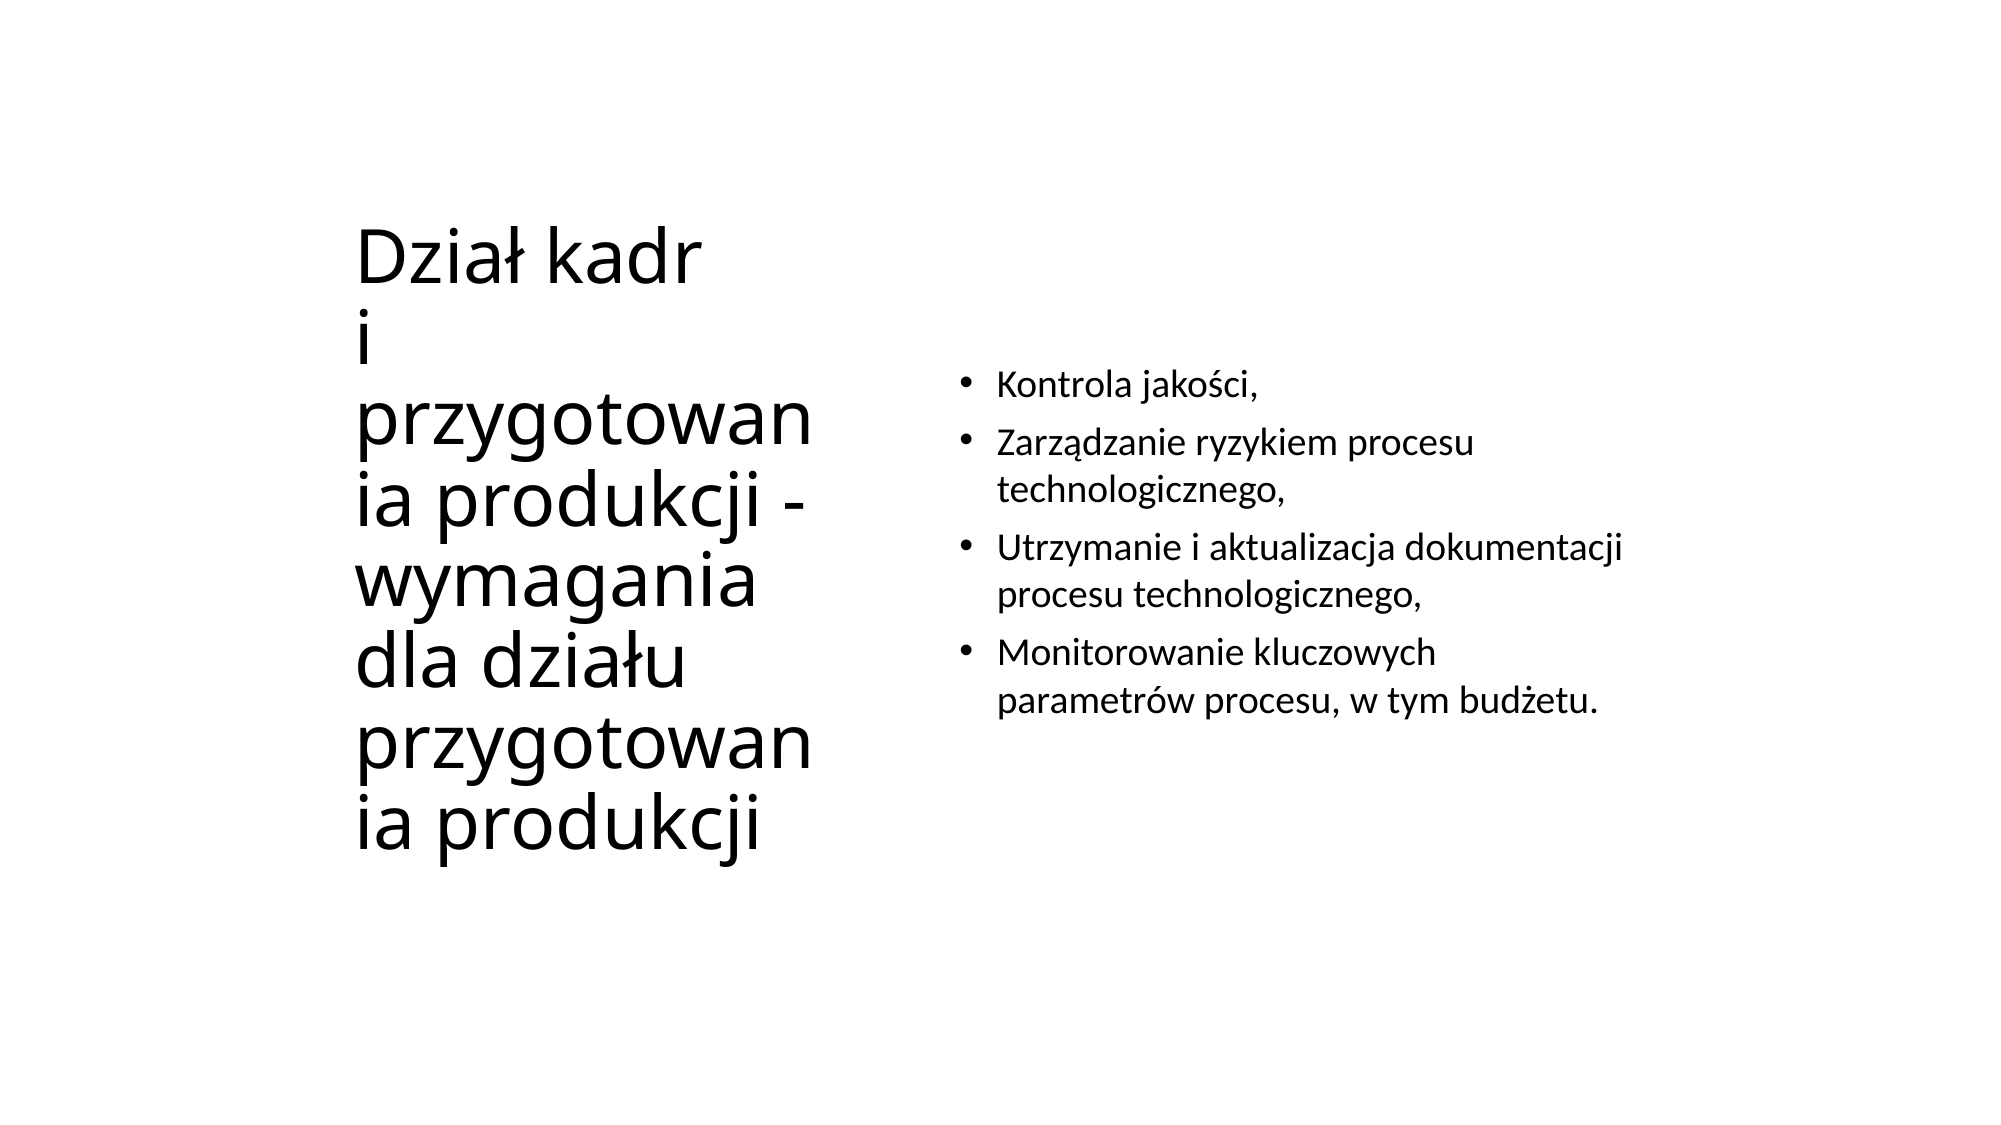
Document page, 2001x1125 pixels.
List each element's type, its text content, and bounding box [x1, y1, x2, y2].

list Kontrola jakości, Zarządzanie ryzykiem procesu technologicznego, Utrzymanie i aktualizacja dokumentacji procesu technologicznego, Monitorowanie kluczowych parametrów procesu, w tym budżetu. [869, 177, 1656, 907]
title Dział kadr i przygotowania produkcji - wymagania dla działu przygotowania produkcji [339, 208, 847, 877]
